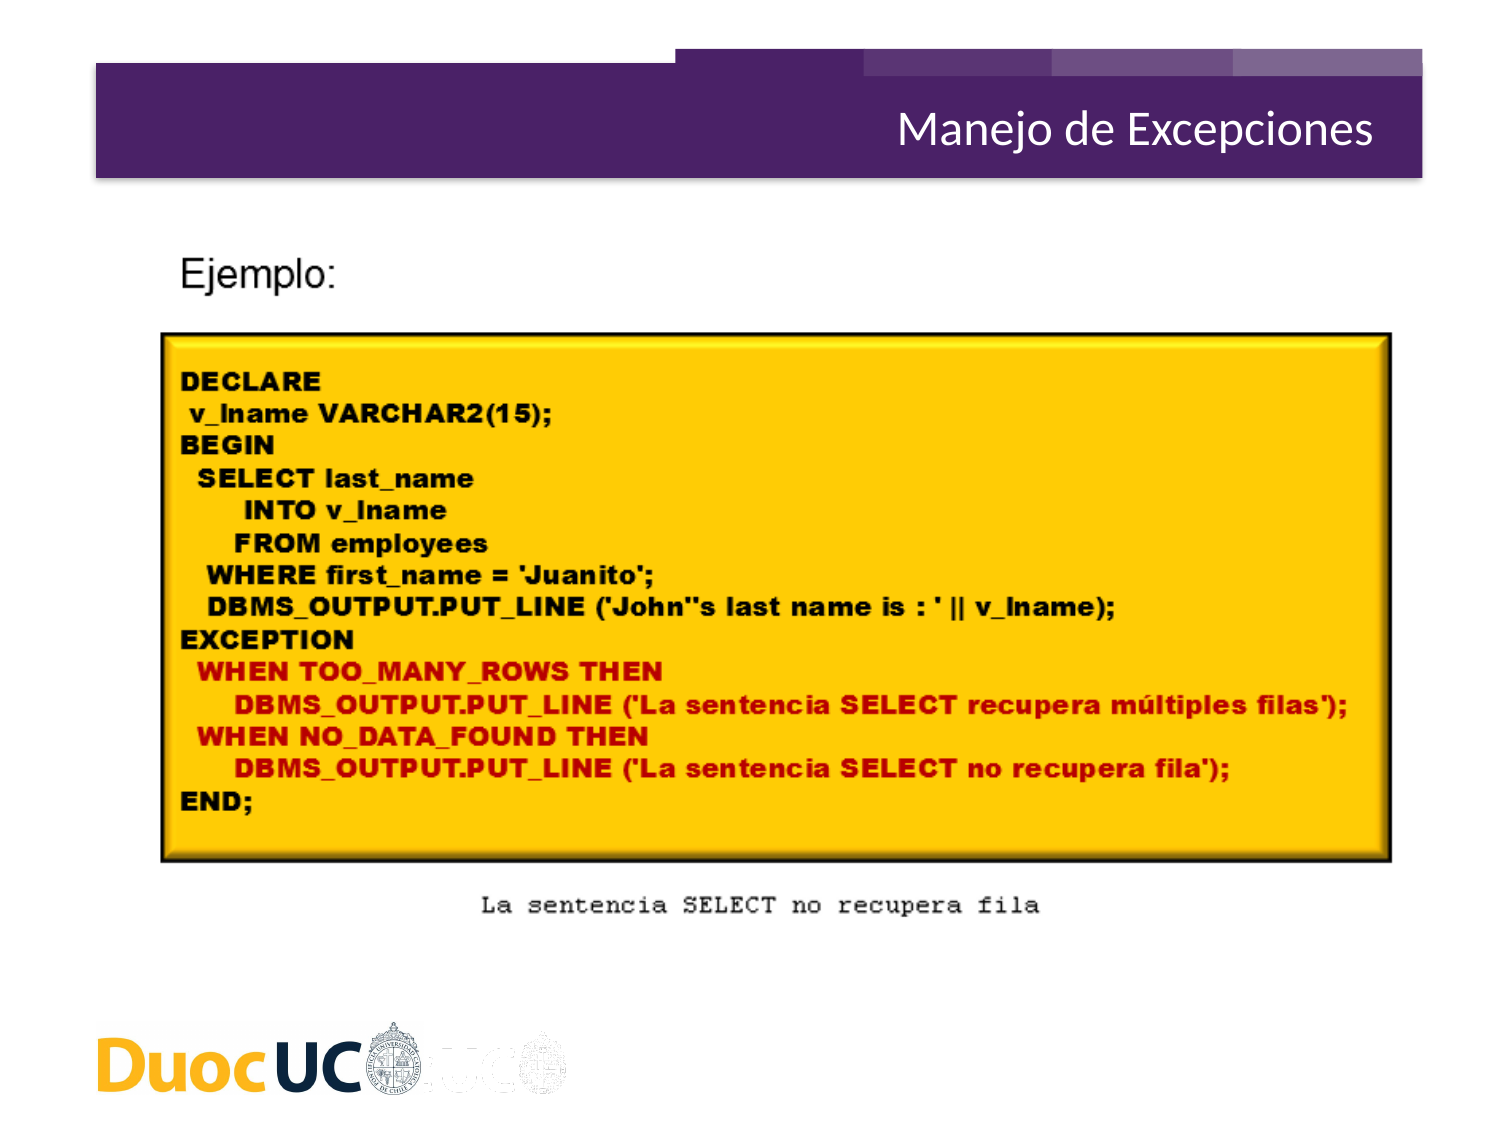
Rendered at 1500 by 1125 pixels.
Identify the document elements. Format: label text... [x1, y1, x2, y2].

text_box Manejo de Excepciones [881, 87, 1405, 164]
picture [147, 236, 1406, 945]
picture [96, 1021, 566, 1095]
